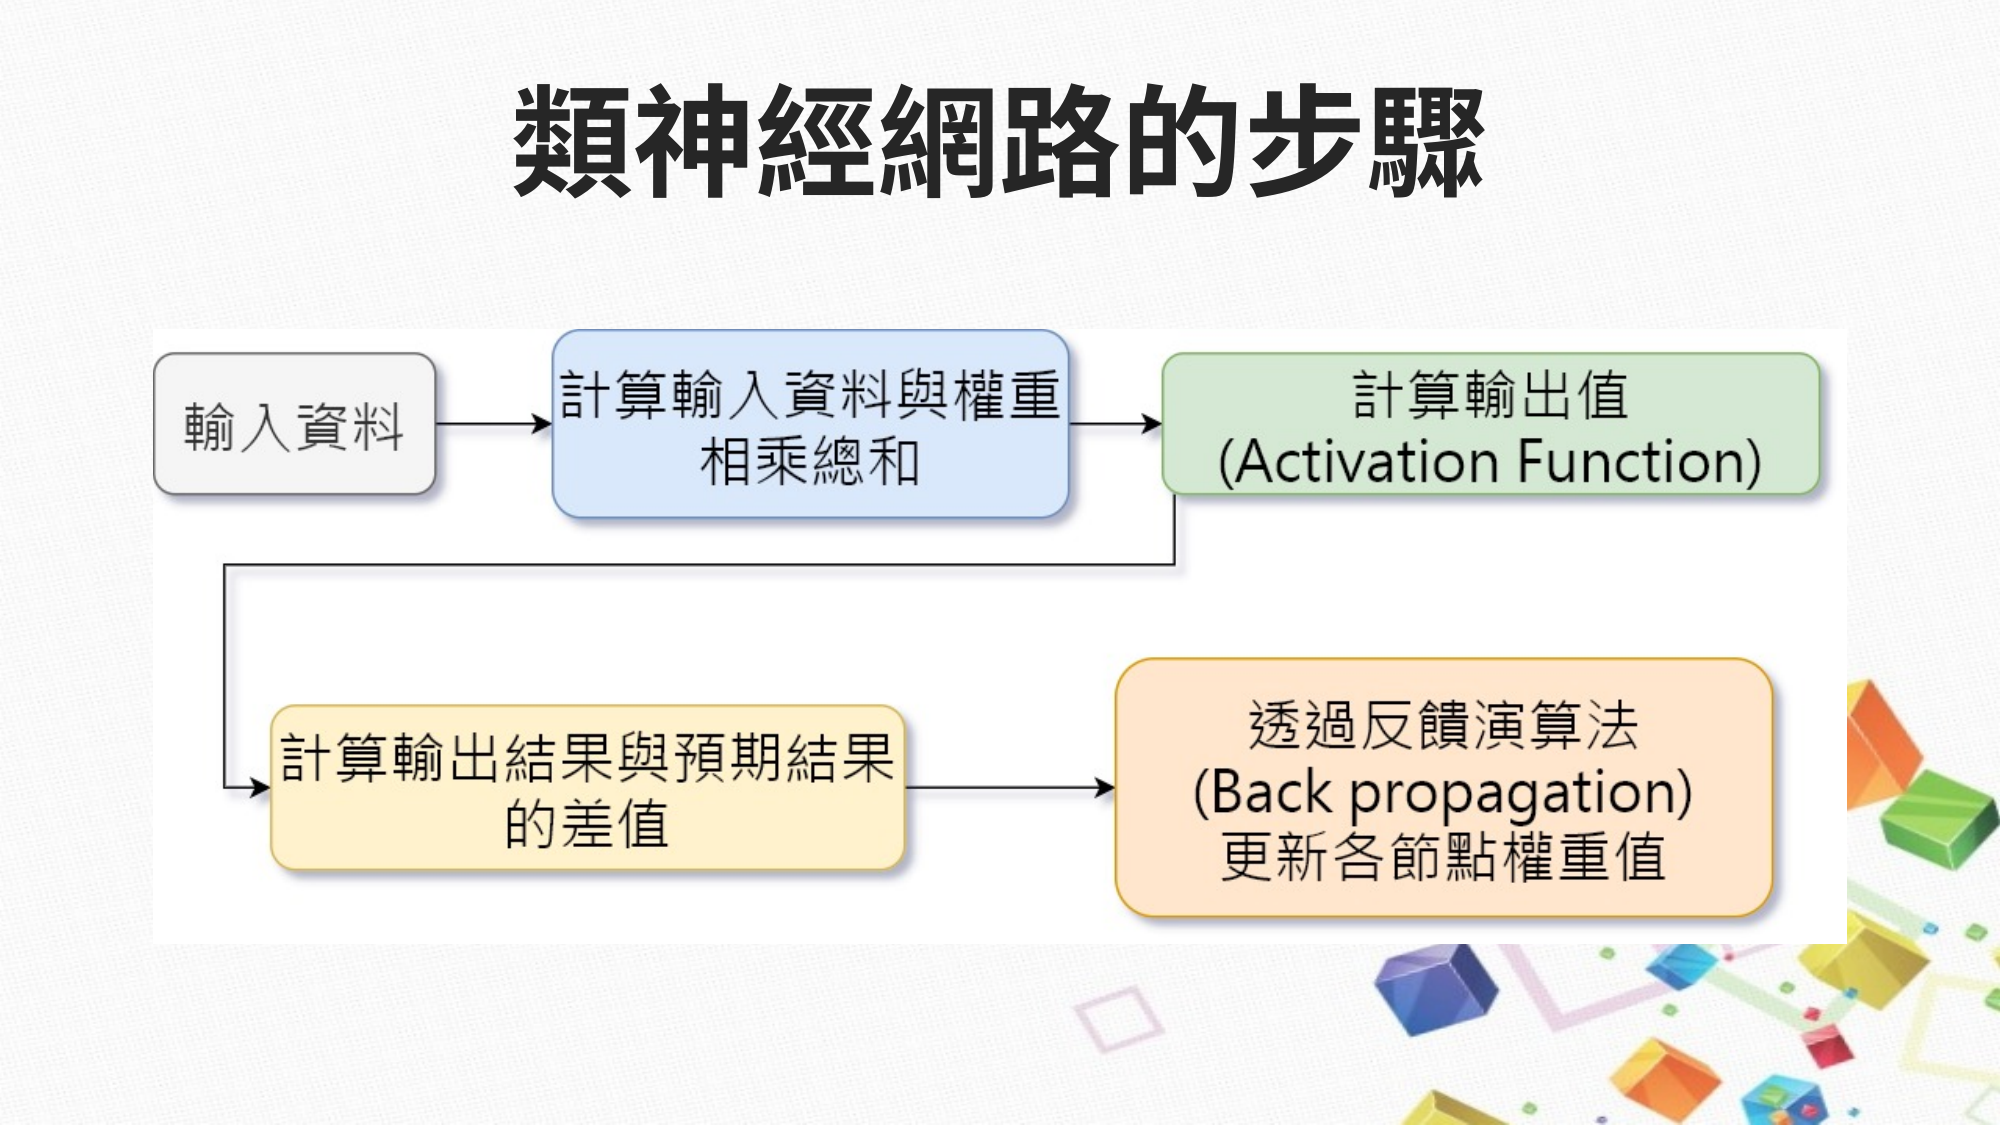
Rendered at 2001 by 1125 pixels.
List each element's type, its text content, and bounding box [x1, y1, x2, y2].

picture [153, 329, 1847, 944]
title 類神經網路的步驟 [99, 45, 1900, 233]
